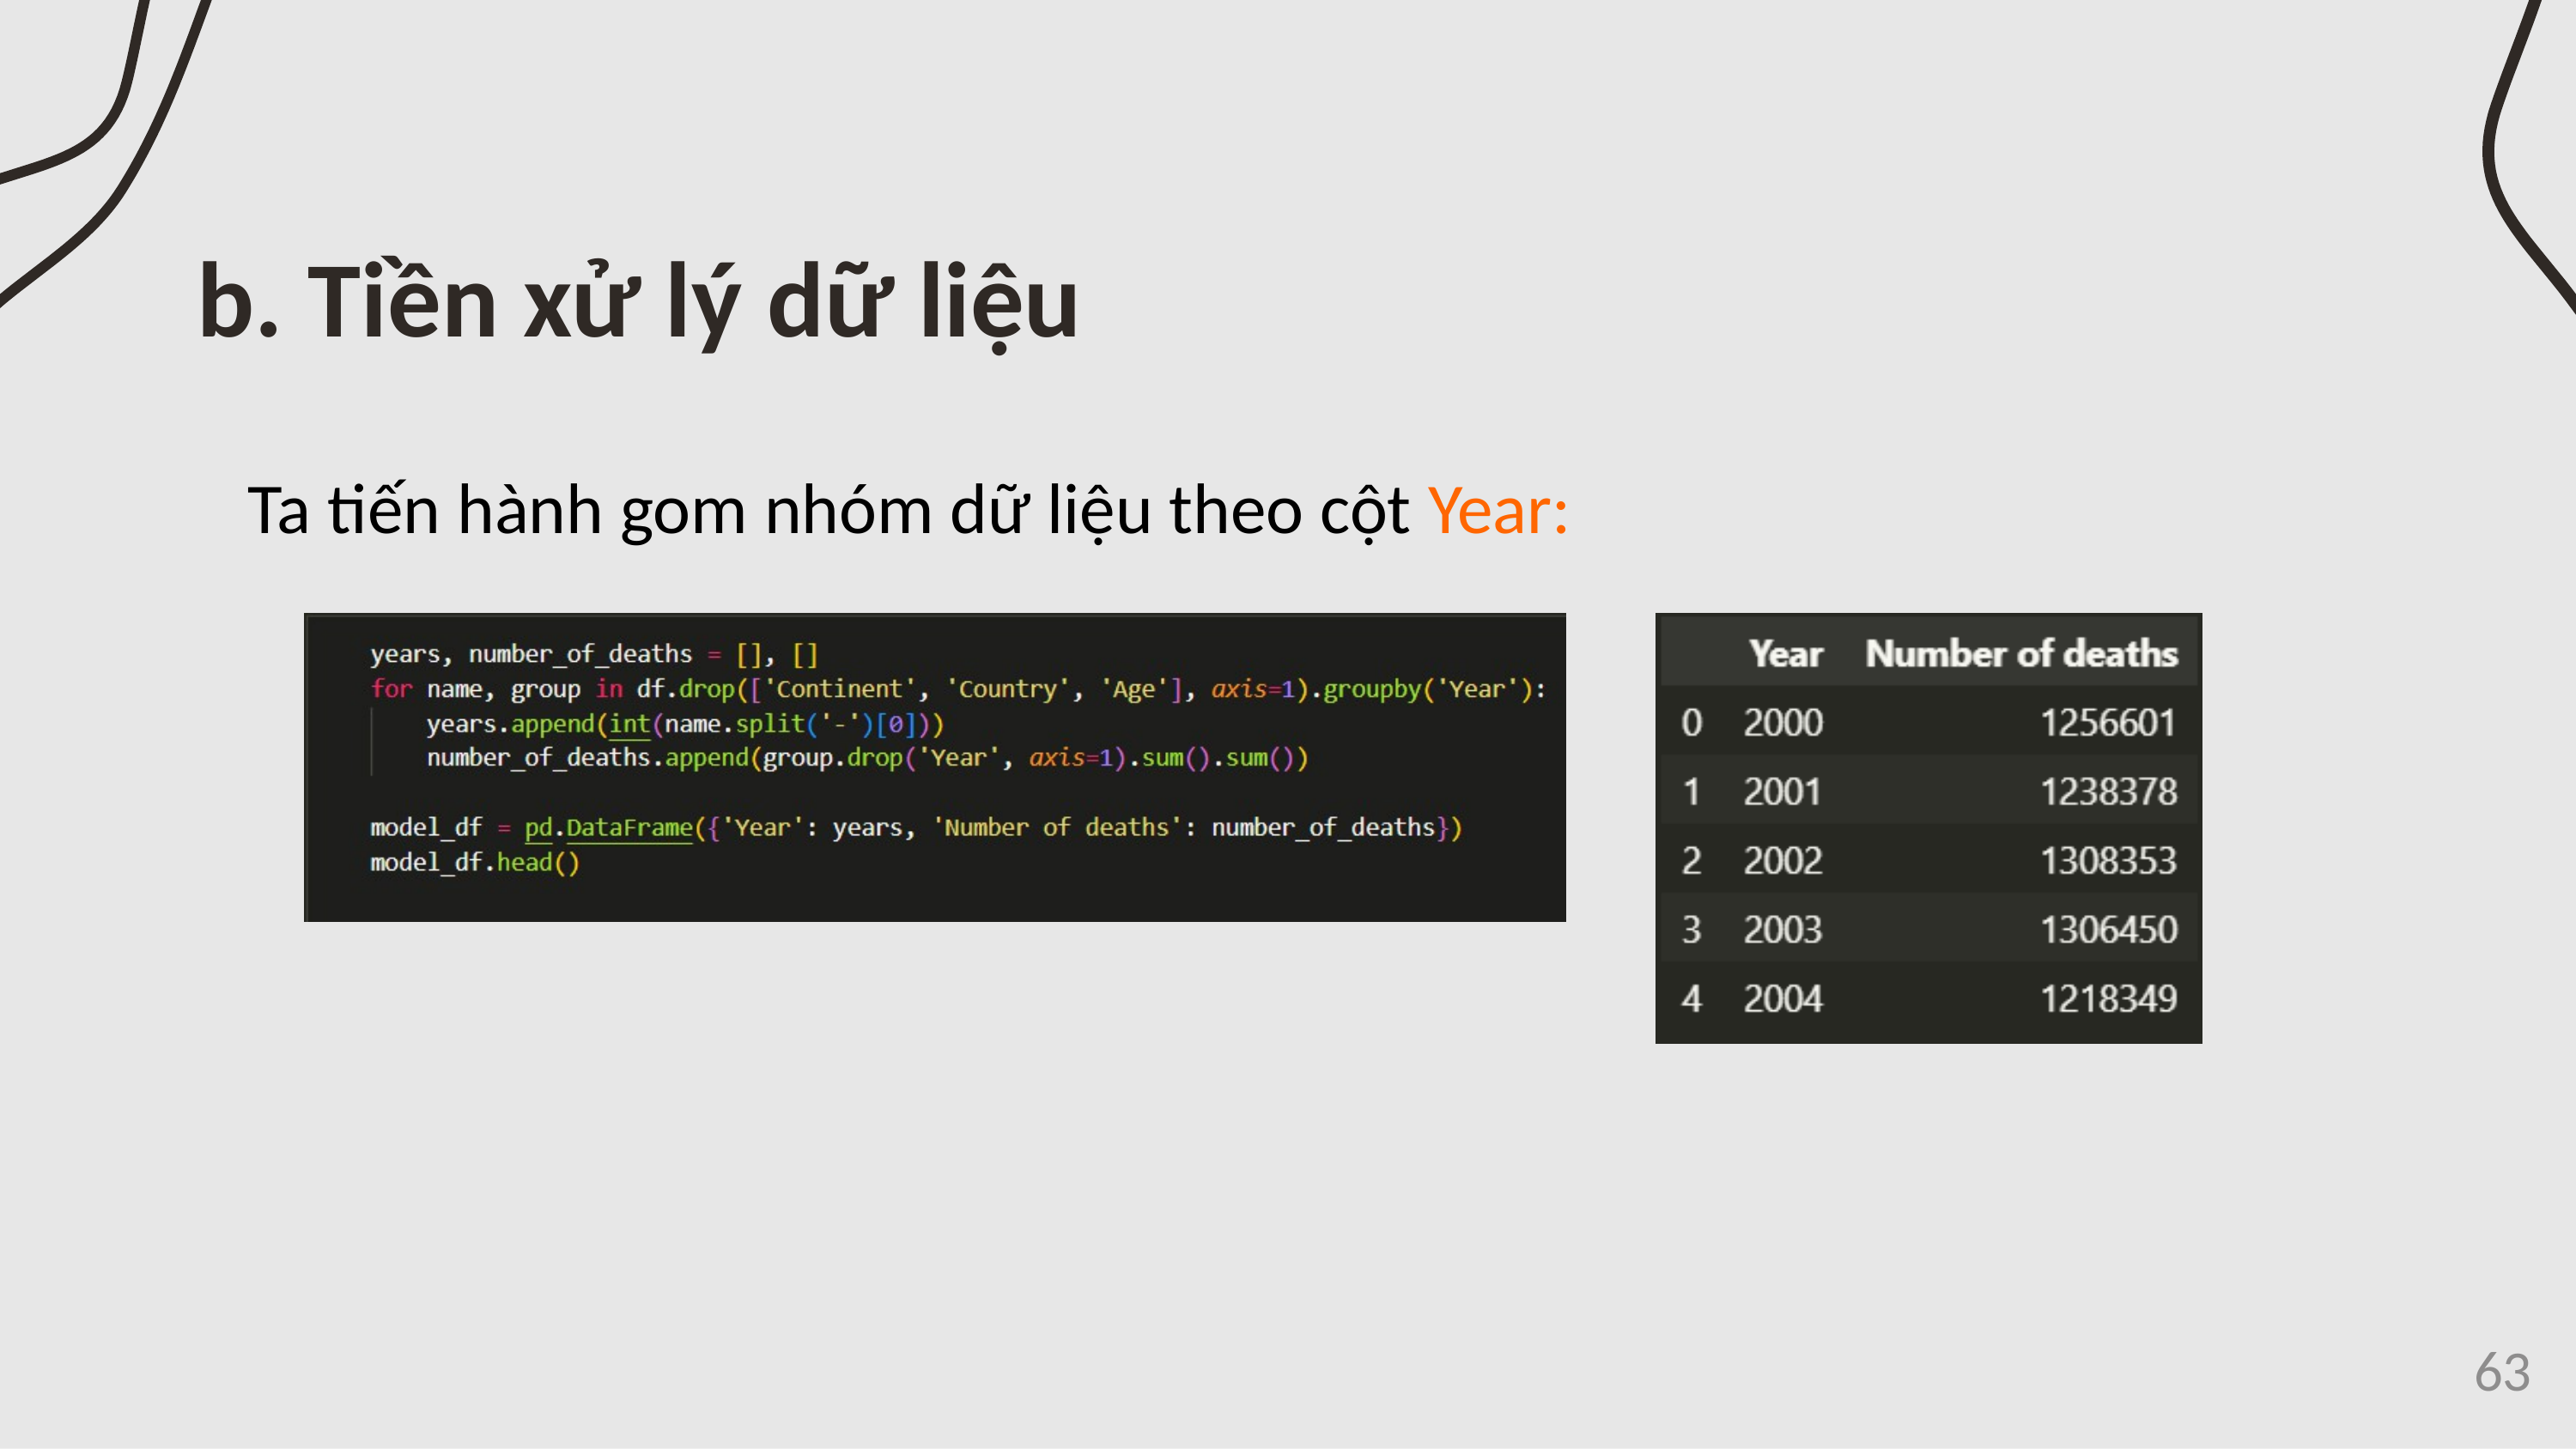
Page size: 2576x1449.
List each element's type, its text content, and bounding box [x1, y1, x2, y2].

text_box Ta tiến hành gom nhóm dữ liệu theo cột Year: [246, 460, 1586, 549]
title b. Tiền xử lý dữ liệu [195, 227, 1646, 472]
picture [1656, 612, 2202, 1044]
slide_number 63 [2468, 1346, 2540, 1449]
picture [304, 613, 1566, 922]
